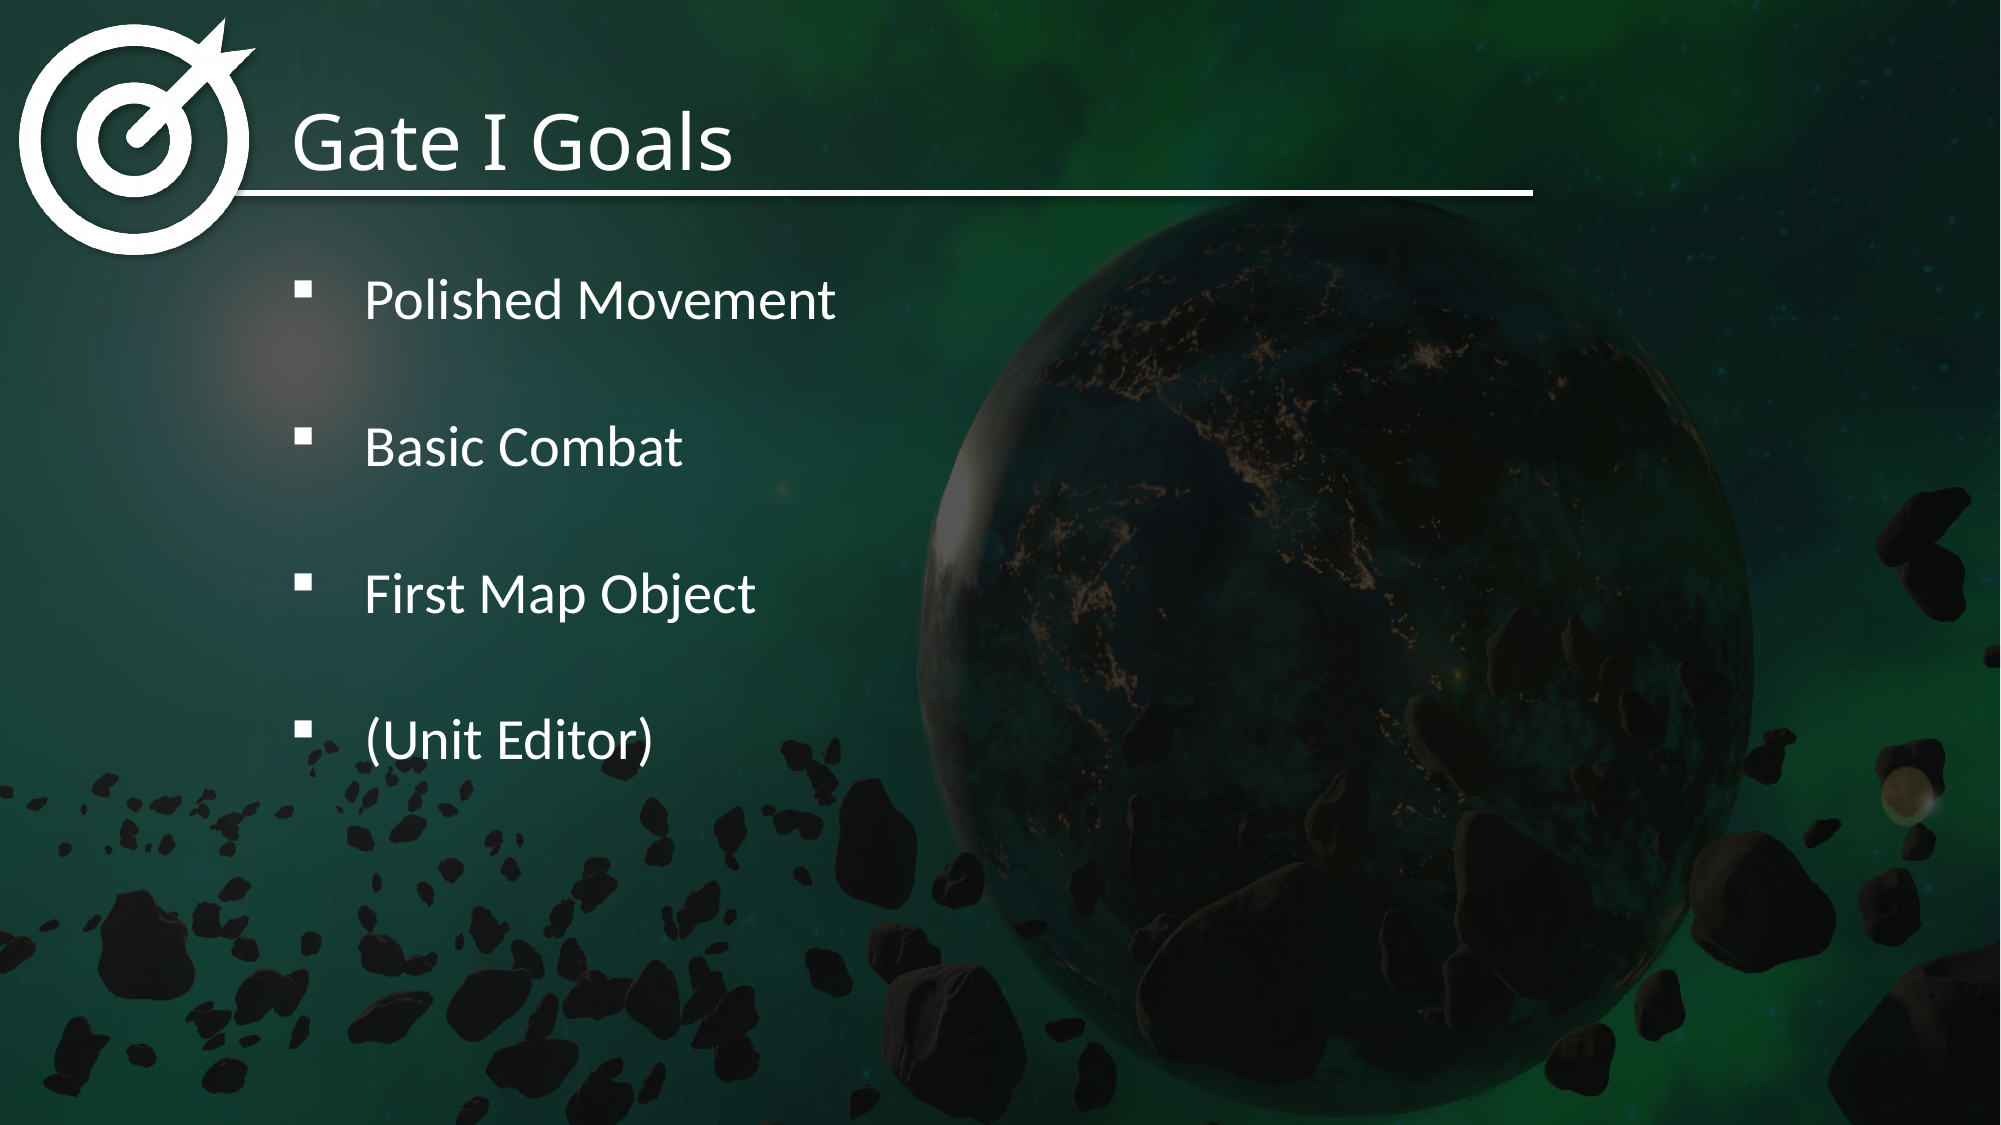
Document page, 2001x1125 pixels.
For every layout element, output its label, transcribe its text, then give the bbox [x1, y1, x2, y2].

picture [19, 17, 256, 255]
text_box (Unit Editor) [274, 694, 1863, 779]
title Gate I Goals [275, 0, 1863, 194]
text_box Polished Movement [274, 254, 1863, 339]
text_box Basic Combat [274, 400, 1863, 486]
text_box [0, 0, 2000, 1125]
text_box First Map Object [274, 547, 1863, 633]
